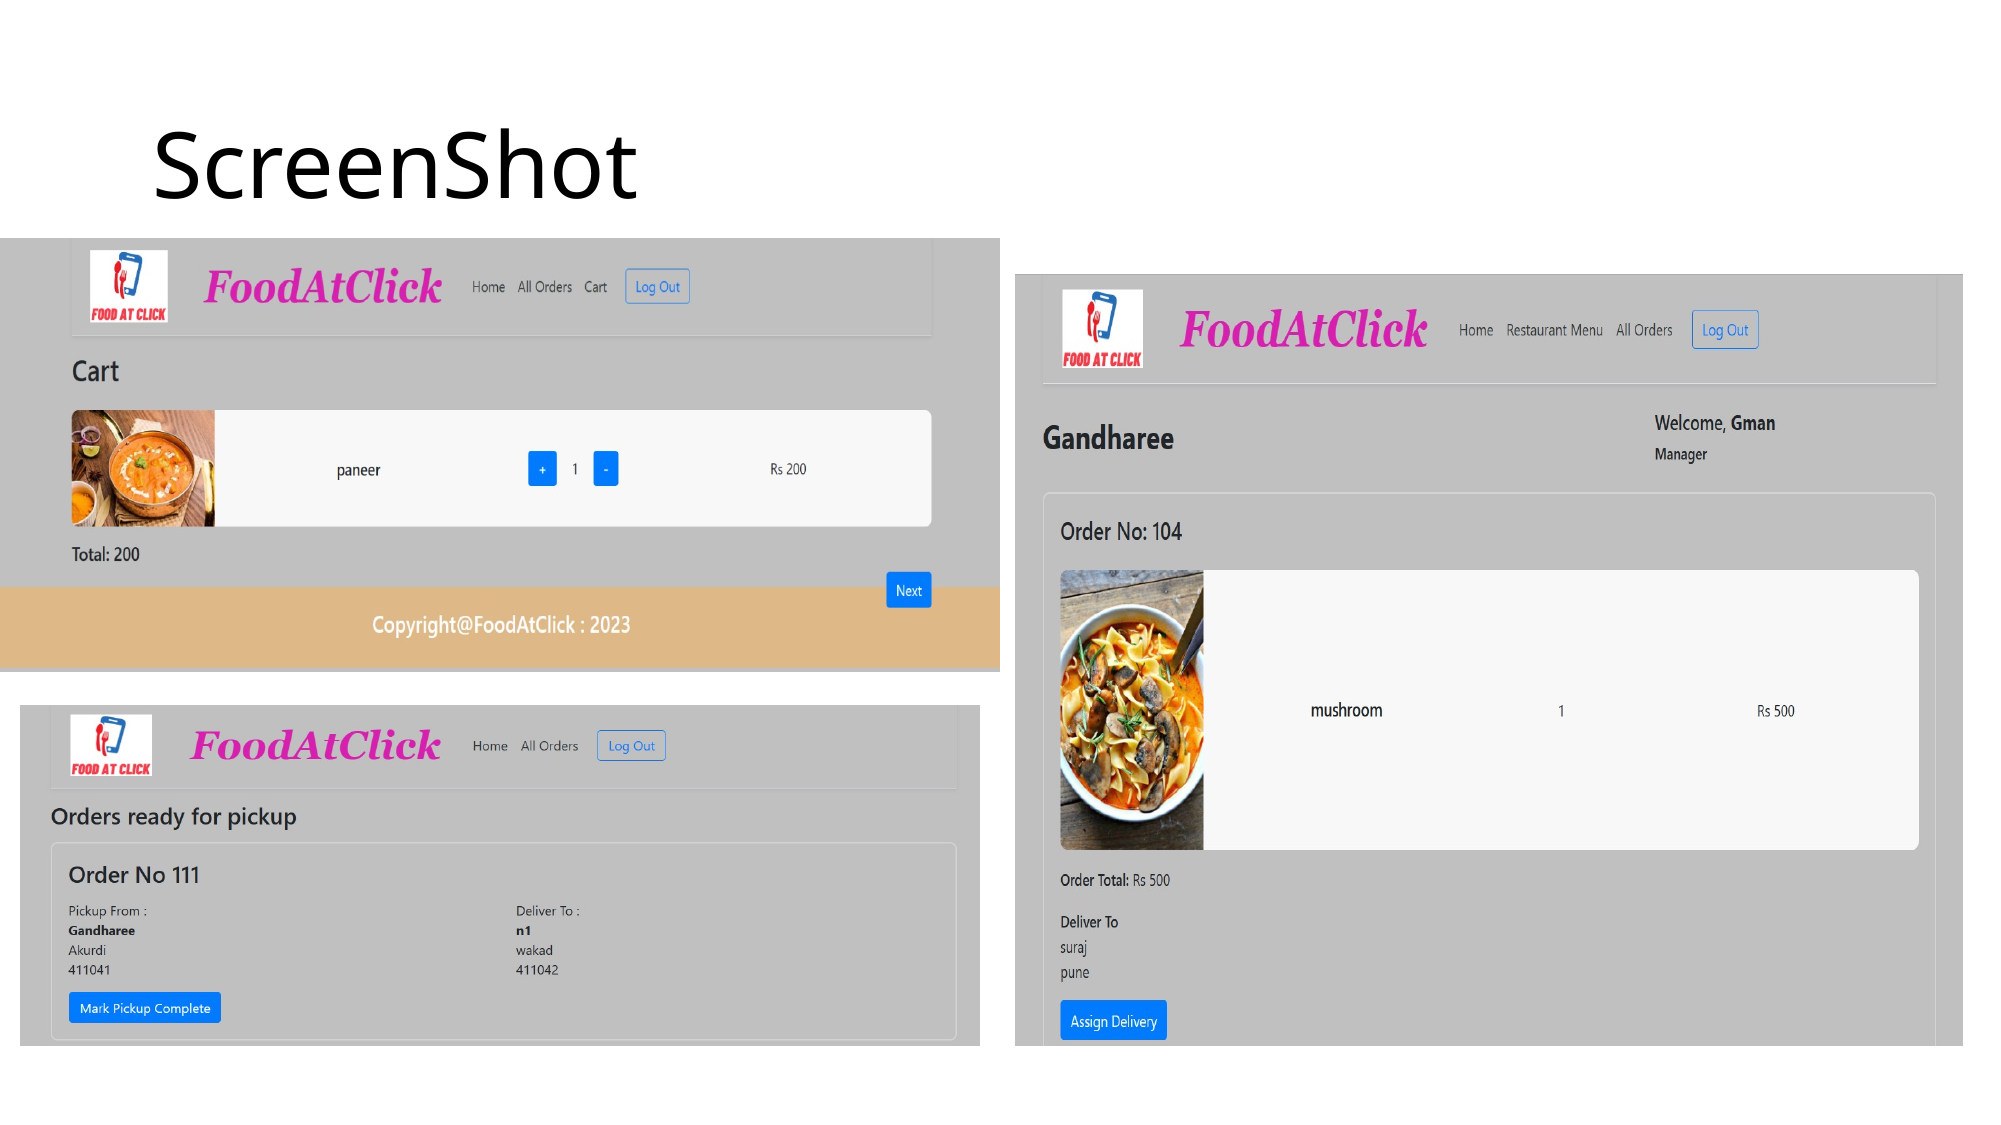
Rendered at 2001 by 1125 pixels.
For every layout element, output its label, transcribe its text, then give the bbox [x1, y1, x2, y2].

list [0, 238, 1000, 672]
picture [20, 705, 980, 1046]
title ScreenShot [137, 59, 1863, 278]
picture [1015, 274, 1963, 1046]
